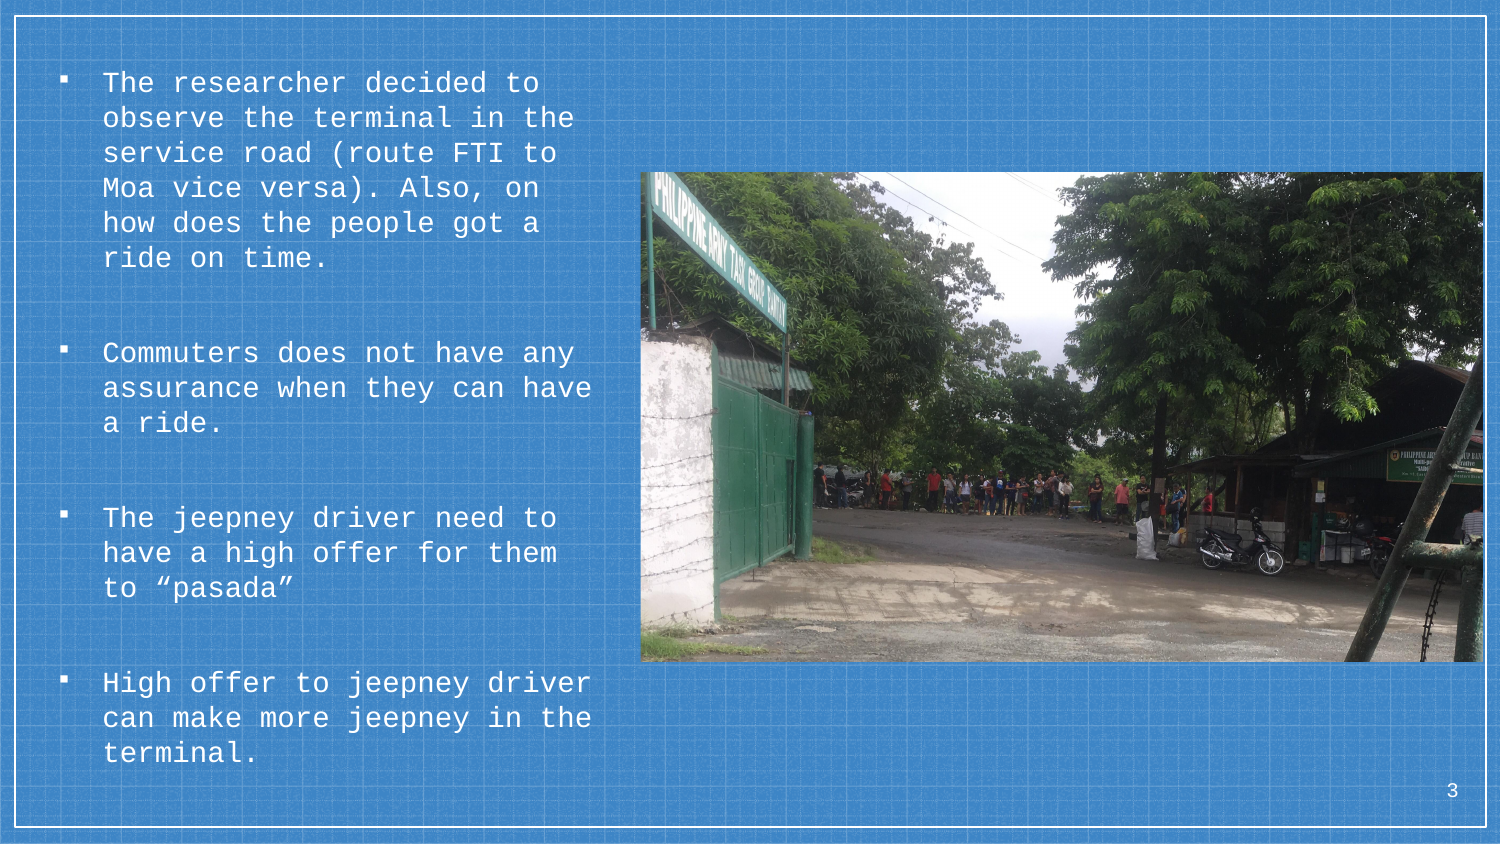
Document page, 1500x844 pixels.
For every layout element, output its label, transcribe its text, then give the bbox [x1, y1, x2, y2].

slide_number 3 [1398, 761, 1474, 810]
picture [0, 0, 1500, 844]
list The researcher decided to observe the terminal in the service road (route FTI to Moa vice versa). Also, on how does the people got a ride on time. Commuters does not have any assurance when they can have a ride. The jeepney driver need to have a high offer for them to “pasada” High offer to jeepney driver can make more jeepney in the terminal. [40, 48, 622, 795]
